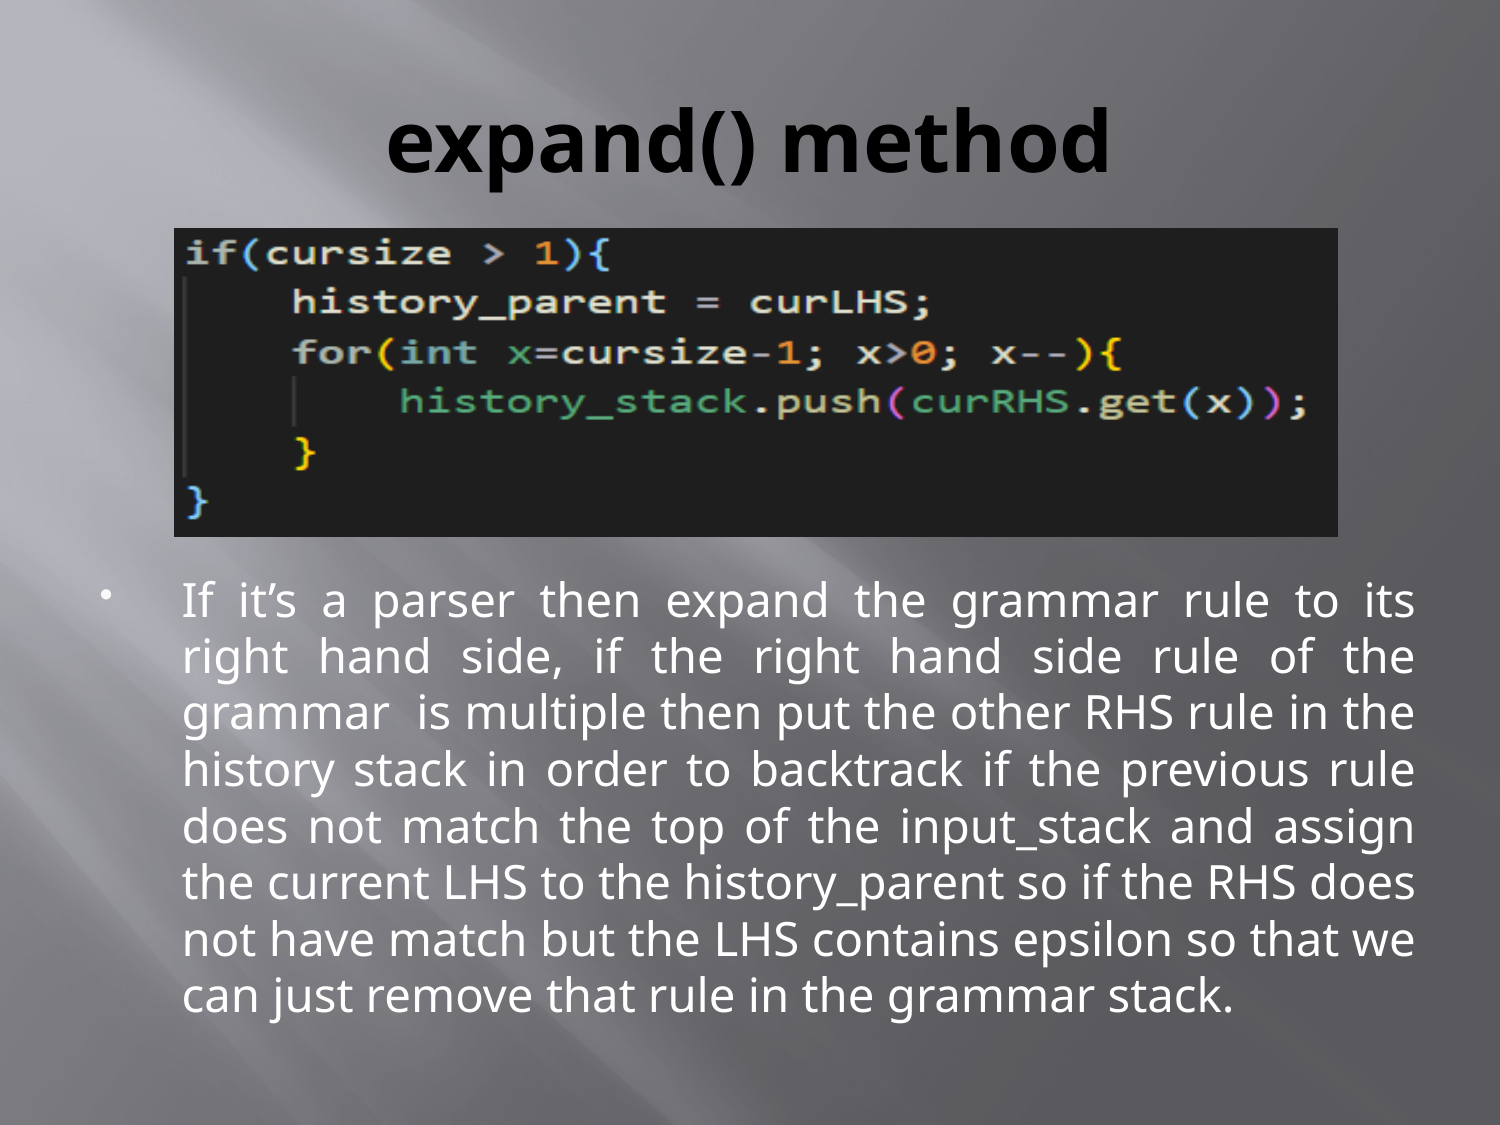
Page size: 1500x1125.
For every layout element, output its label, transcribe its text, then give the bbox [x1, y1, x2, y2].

title expand() method [75, 45, 1425, 233]
list If it’s a parser then expand the grammar rule to its right hand side, if the right hand side rule of the grammar is multiple then put the other RHS rule in the history stack in order to backtrack if the previous rule does not match the top of the input_stack and assign the current LHS to the history_parent so if the RHS does not have match but the LHS contains epsilon so that we can just remove that rule in the grammar stack. [81, 562, 1432, 1035]
picture [174, 228, 1338, 537]
